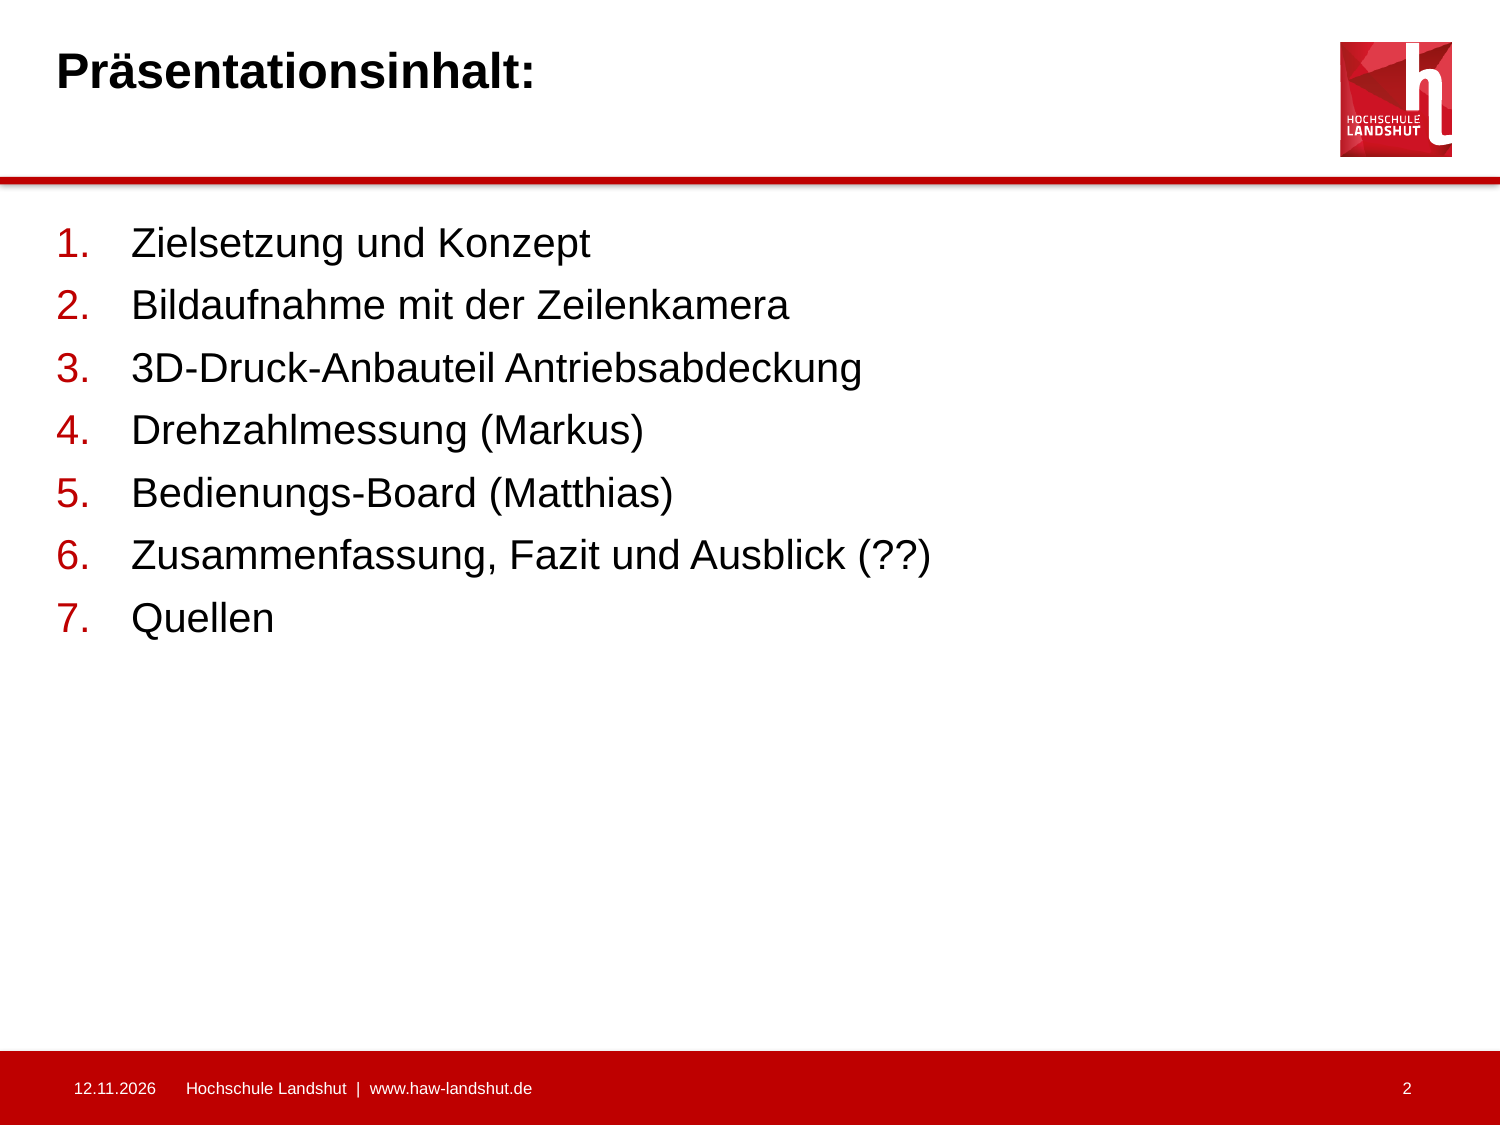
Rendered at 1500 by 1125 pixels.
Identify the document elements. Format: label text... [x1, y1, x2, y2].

list Zielsetzung und Konzept Bildaufnahme mit der Zeilenkamera 3D-Druck-Anbauteil Antriebsabdeckung Drehzahlmessung (Markus) Bedienungs-Board (Matthias) Zusammenfassung, Fazit und Ausblick (??) Quellen [41, 208, 1459, 1010]
title Präsentationsinhalt: [41, 30, 1294, 161]
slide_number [41, 1070, 172, 1118]
footer Hochschule Landshut | www.haw-landshut.de [172, 1070, 951, 1118]
